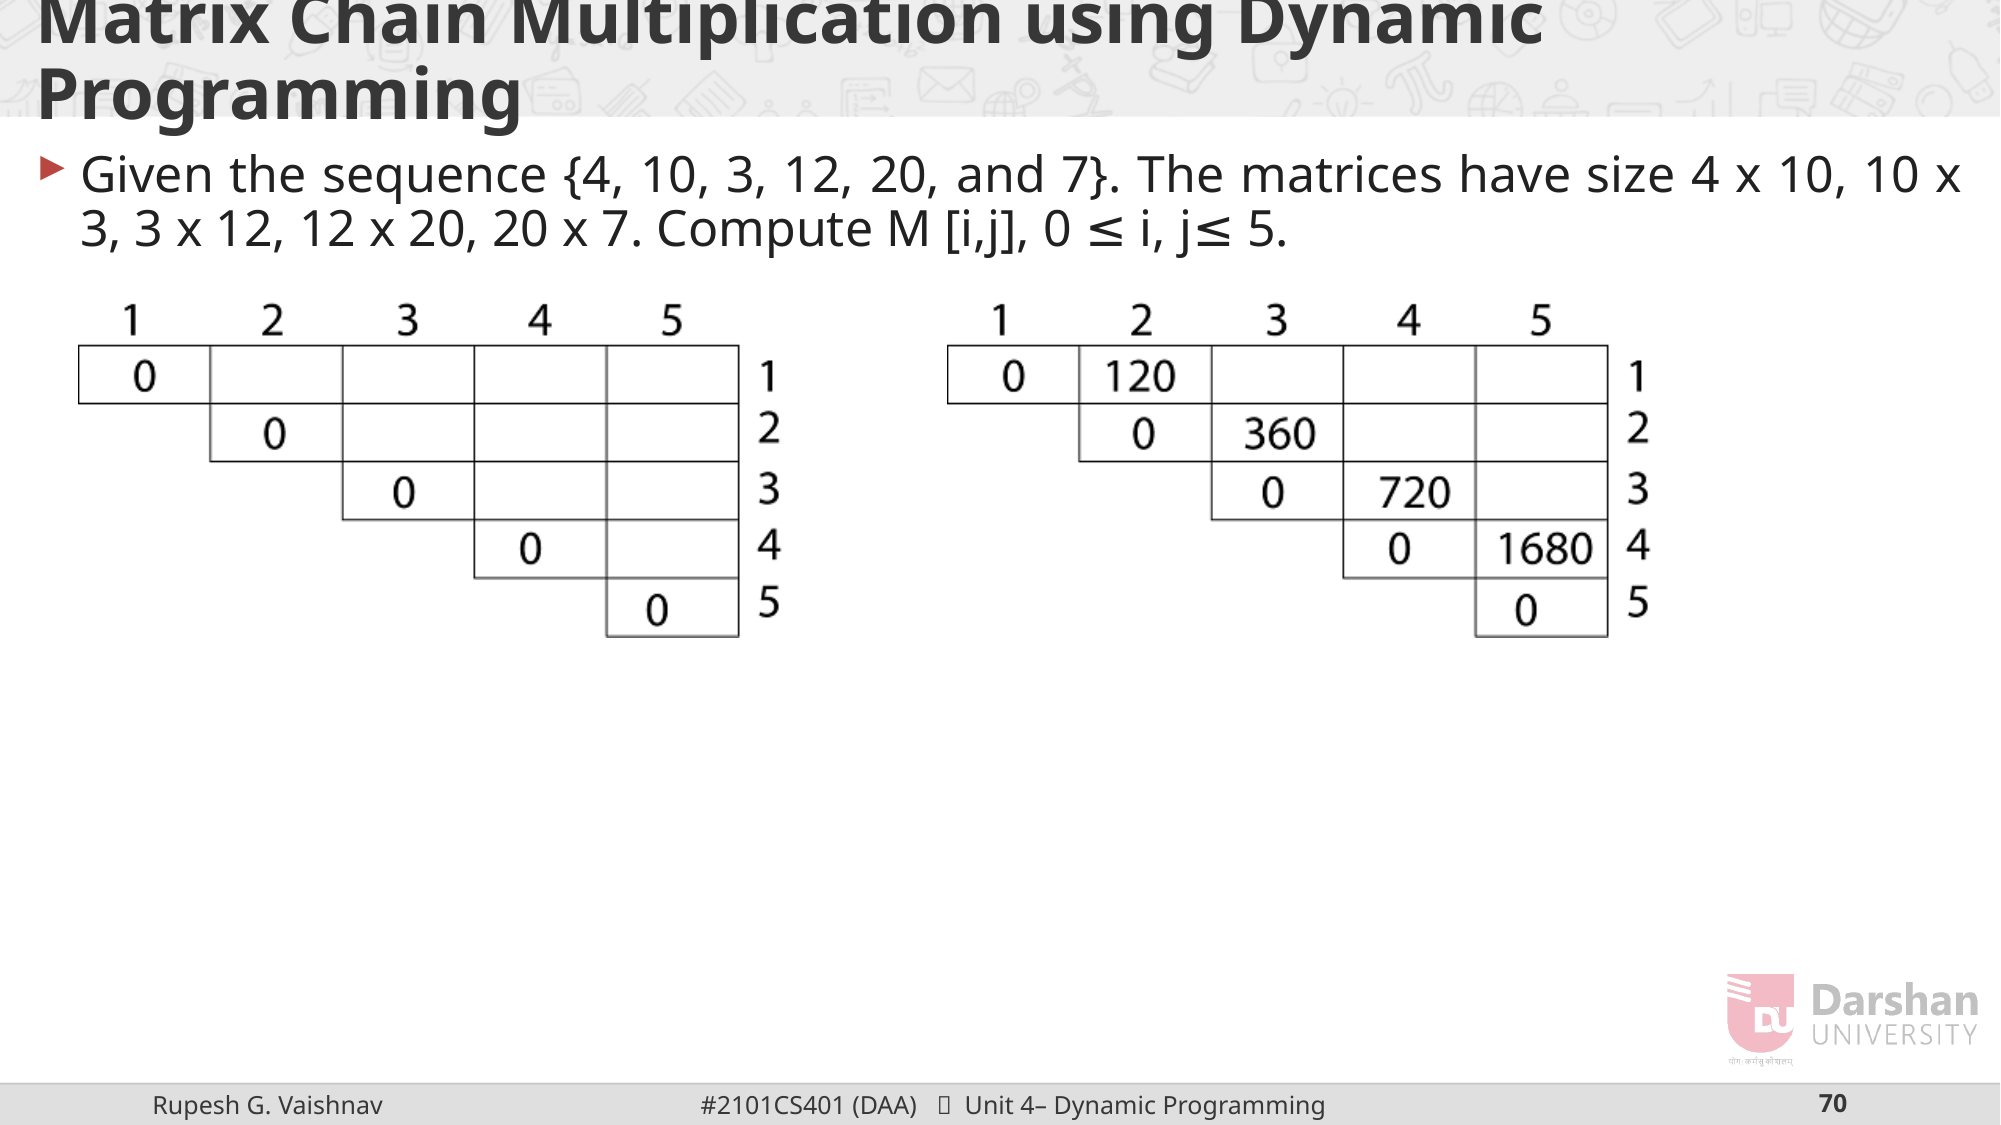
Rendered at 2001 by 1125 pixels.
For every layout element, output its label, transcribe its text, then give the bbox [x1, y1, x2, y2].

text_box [1724, 972, 1981, 1068]
list Given the sequence {4, 10, 3, 12, 20, and 7}. The matrices have size 4 x 10, 10 x 3, 3 x 12, 12 x 20, 20 x 7. Compute M [i,j], 0 ≤ i, j≤ 5. [21, 141, 1979, 1059]
picture [78, 295, 782, 638]
title Matrix Chain Multiplication using Dynamic Programming [0, 0, 2000, 117]
picture [947, 295, 1651, 638]
